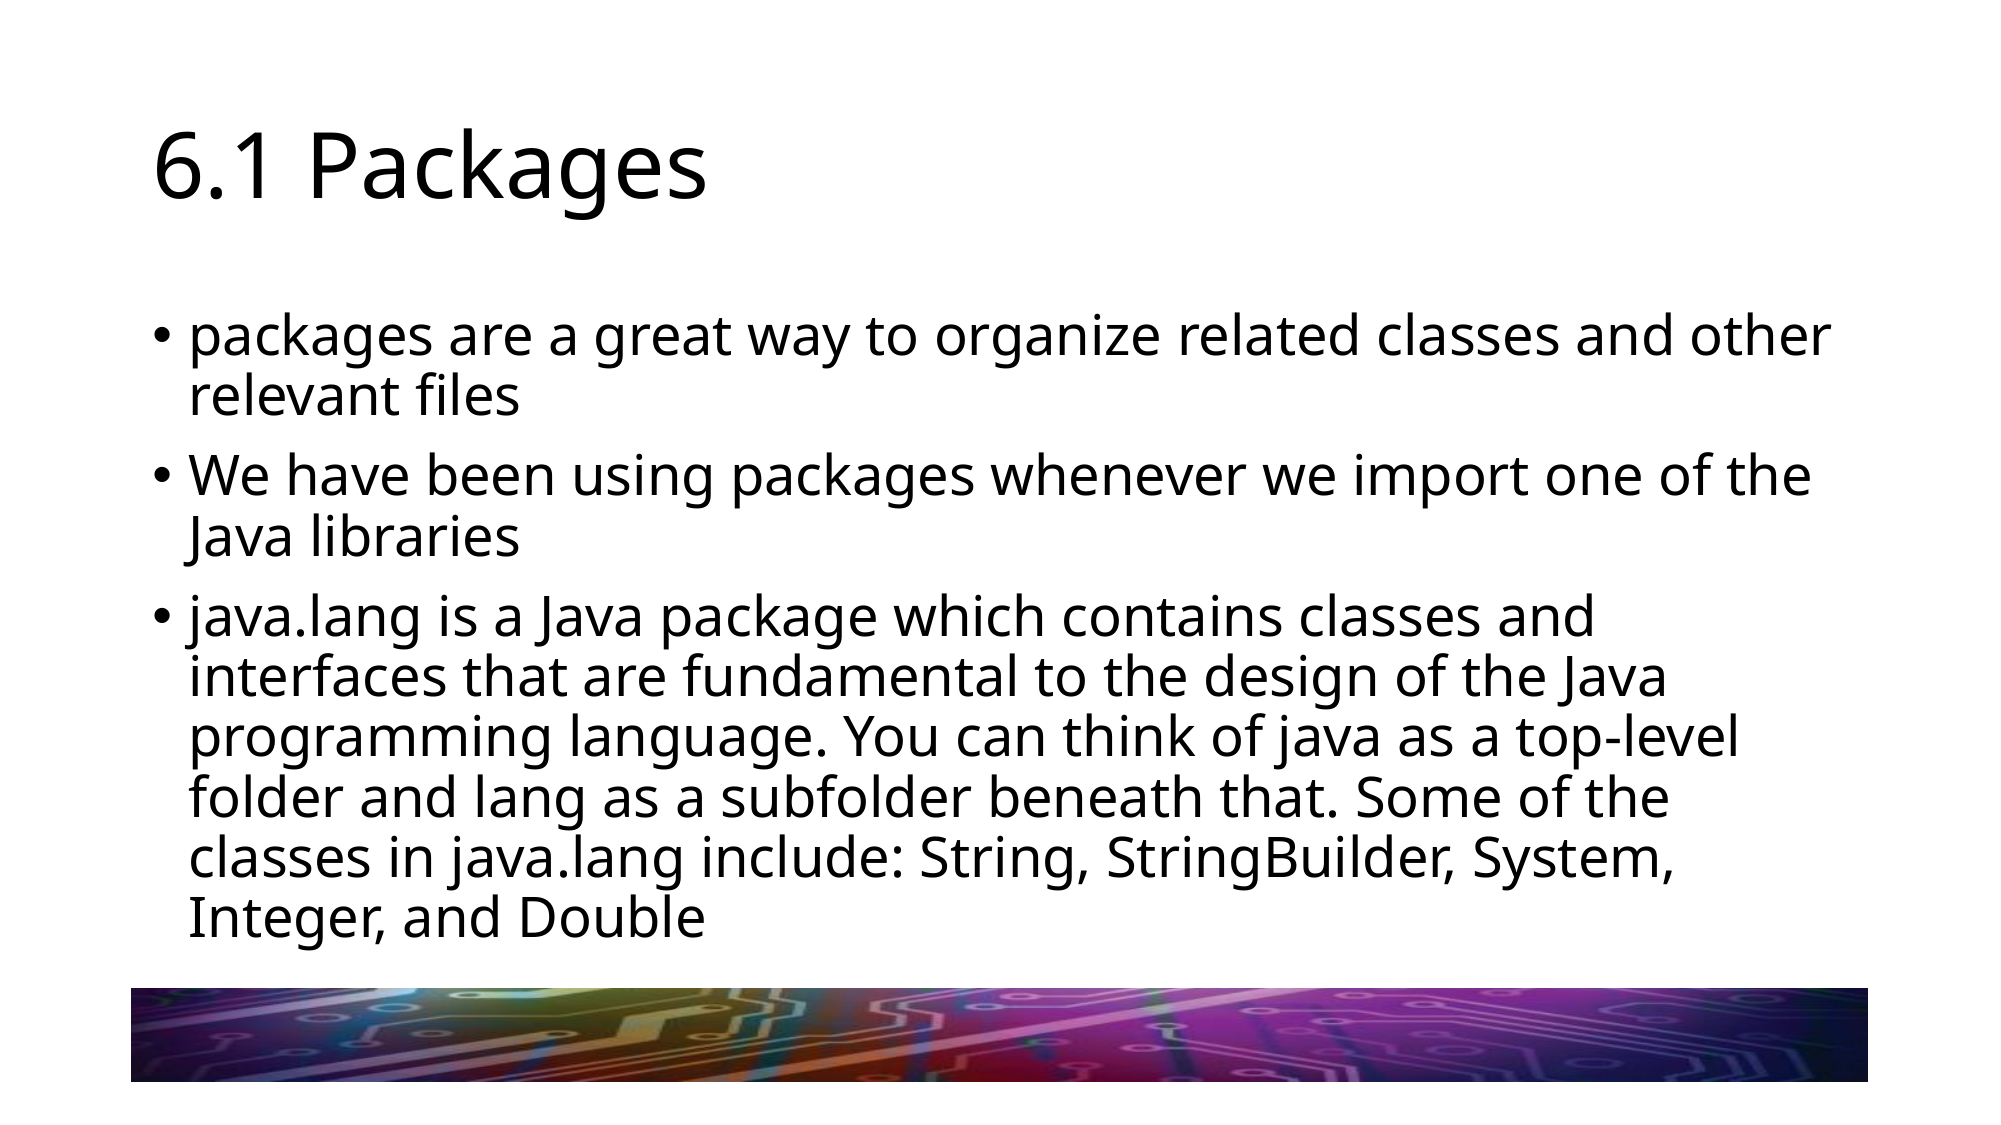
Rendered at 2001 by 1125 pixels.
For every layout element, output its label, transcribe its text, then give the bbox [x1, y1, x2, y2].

picture [131, 988, 1869, 1083]
title 6.1 Packages [137, 59, 1863, 278]
list packages are a great way to organize related classes and other relevant files We have been using packages whenever we import one of the Java libraries java.lang is a Java package which contains classes and interfaces that are fundamental to the design of the Java programming language. You can think of java as a top-level folder and lang as a subfolder beneath that. Some of the classes in java.lang include: String, StringBuilder, System, Integer, and Double [137, 299, 1854, 960]
